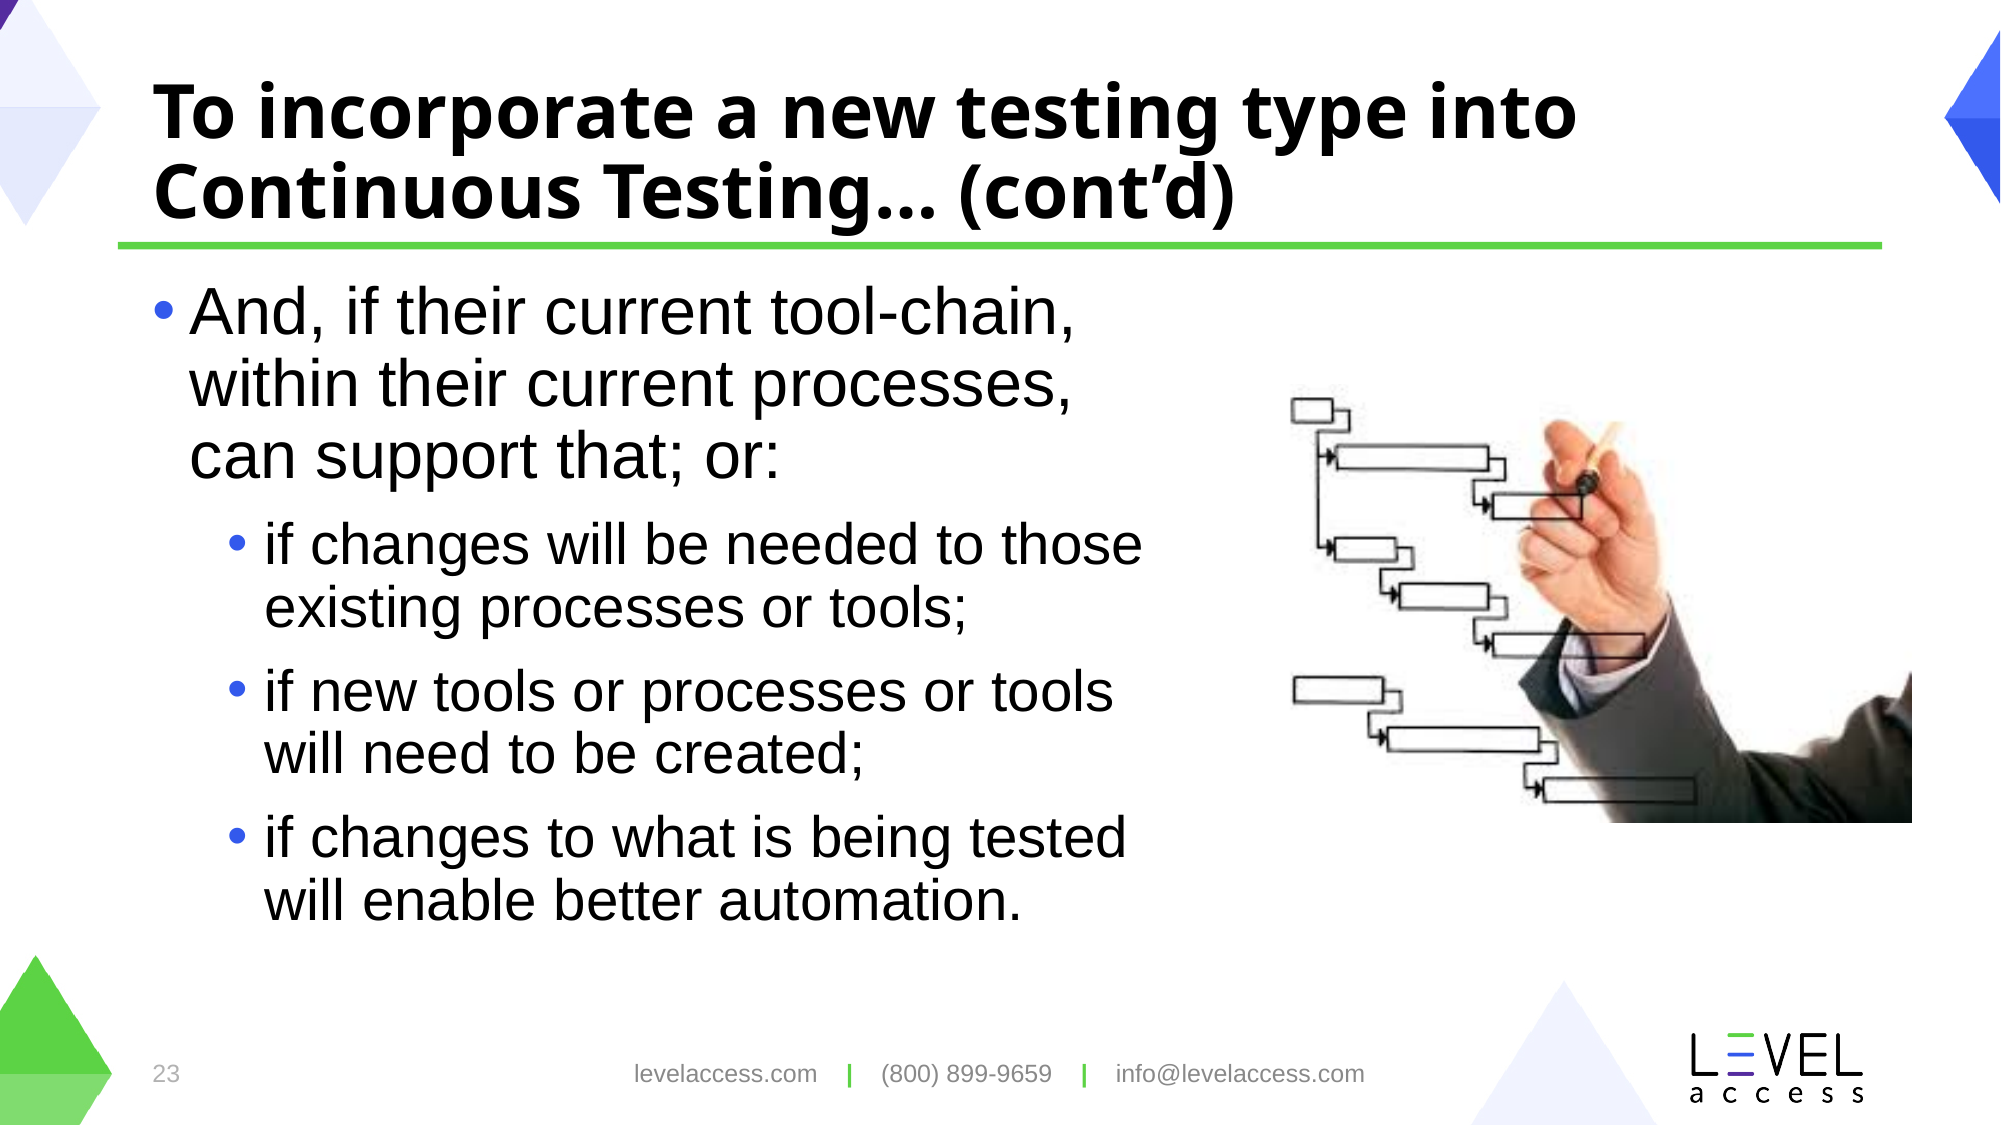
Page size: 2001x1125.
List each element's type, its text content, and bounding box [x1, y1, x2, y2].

slide_number 23 [137, 1042, 588, 1103]
footer levelaccess.com | (800) 899-9659 | info@levelaccess.com [598, 1042, 1401, 1103]
title To incorporate a new testing type into Continuous Testing… (cont’d) [137, 74, 1863, 243]
picture [0, 0, 2001, 1125]
list And, if their current tool-chain, within their current processes, can support that; or: if changes will be needed to those existing processes or tools; if new tools or processes or tools will need to be created; if changes to what is being tested will enable better automation. [137, 269, 1216, 1014]
